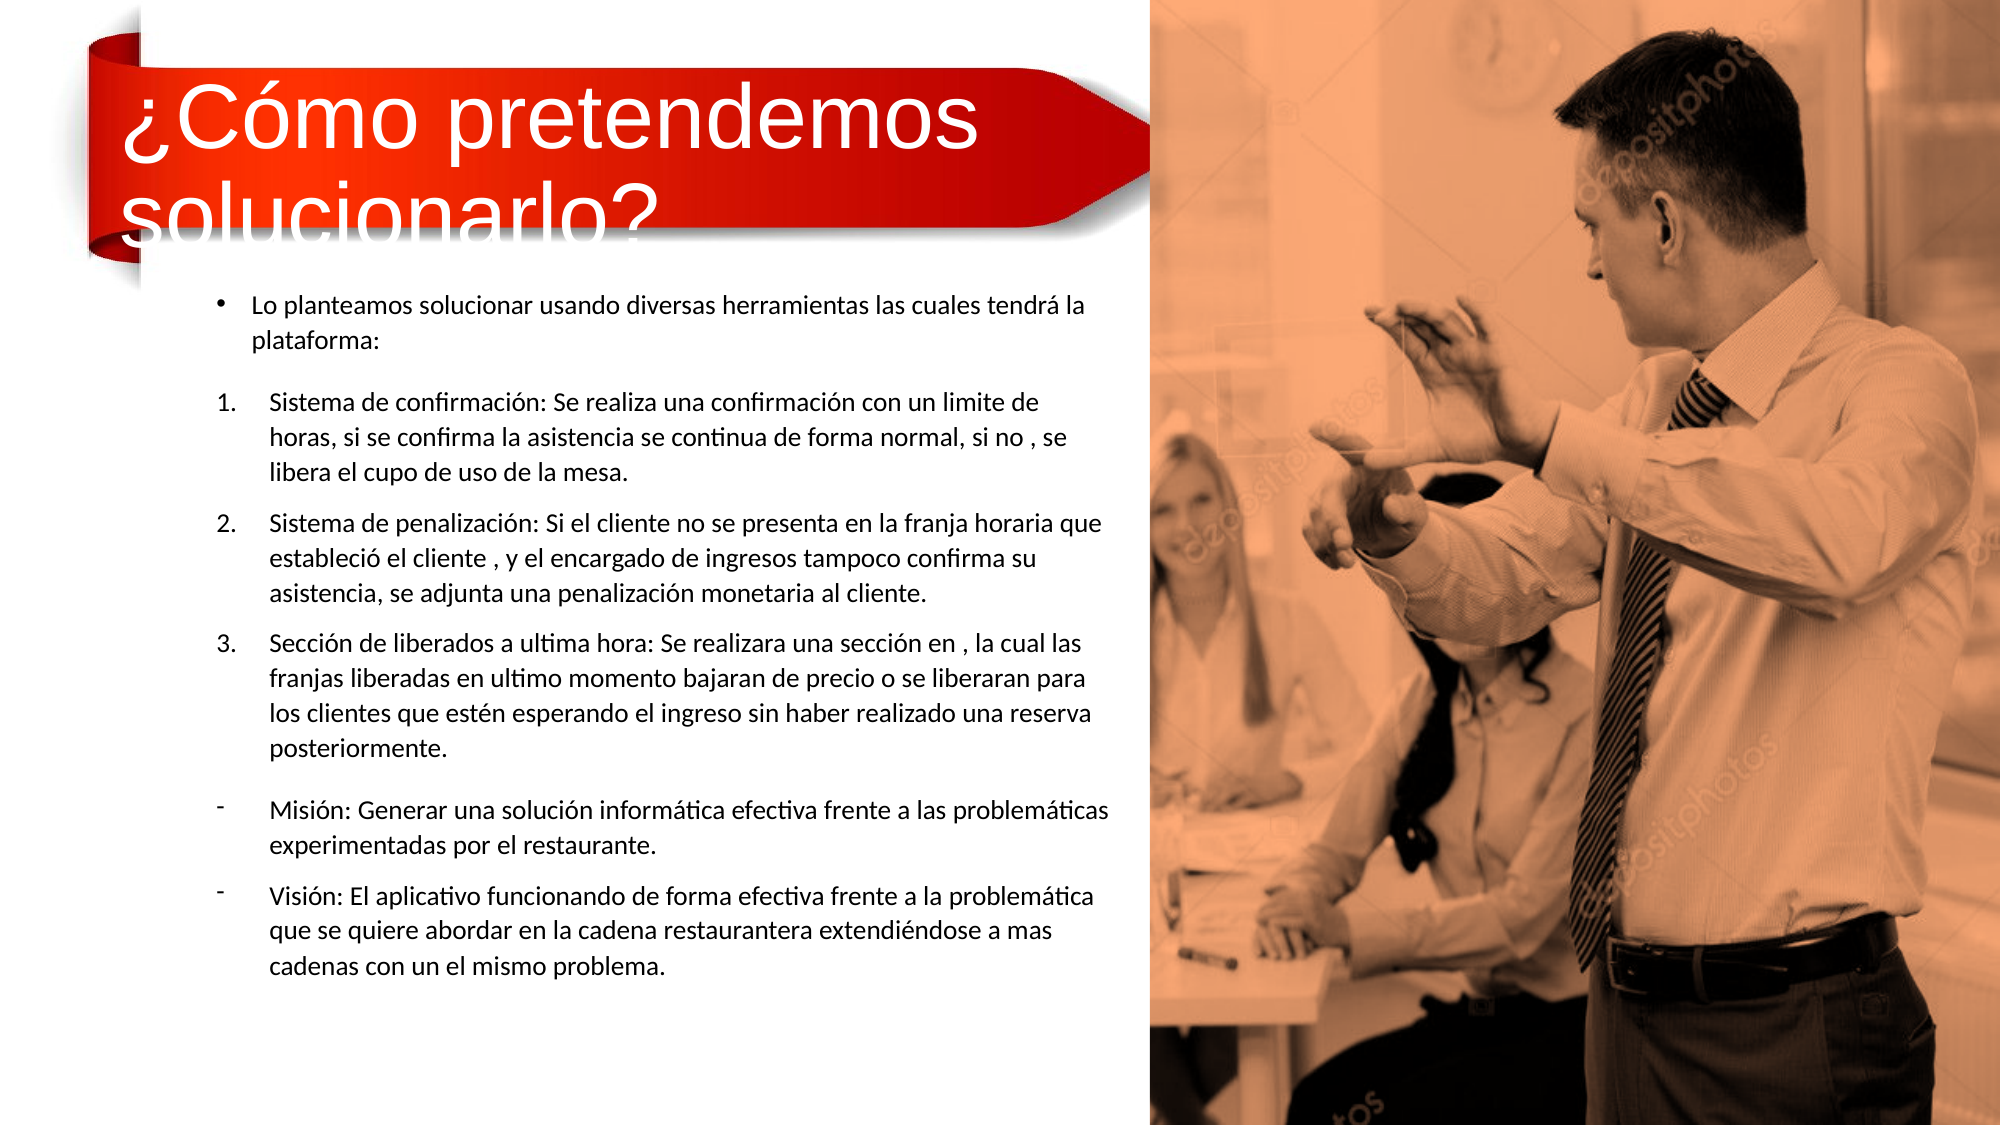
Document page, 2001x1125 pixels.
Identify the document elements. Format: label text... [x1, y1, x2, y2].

list Lo planteamos solucionar usando diversas herramientas las cuales tendrá la plataforma: Sistema de confirmación: Se realiza una confirmación con un limite de horas, si se confirma la asistencia se continua de forma normal, si no , se libera el cupo de uso de la mesa. Sistema de penalización: Si el cliente no se presenta en la franja horaria que estableció el cliente , y el encargado de ingresos tampoco confirma su asistencia, se adjunta una penalización monetaria al cliente. Sección de liberados a ultima hora: Se realizara una sección en , la cual las franjas liberadas en ultimo momento bajaran de precio o se liberaran para los clientes que estén esperando el ingreso sin haber realizado una reserva posteriormente. Misión: Generar una solución informática efectiva frente a las problemáticas experimentadas por el restaurante. Visión: El aplicativo funcionando de forma efectiva frente a la problemática que se quiere abordar en la cadena restaurantera extendiéndose a mas cadenas con un el mismo problema. [201, 308, 1126, 992]
picture [0, 0, 2000, 1125]
